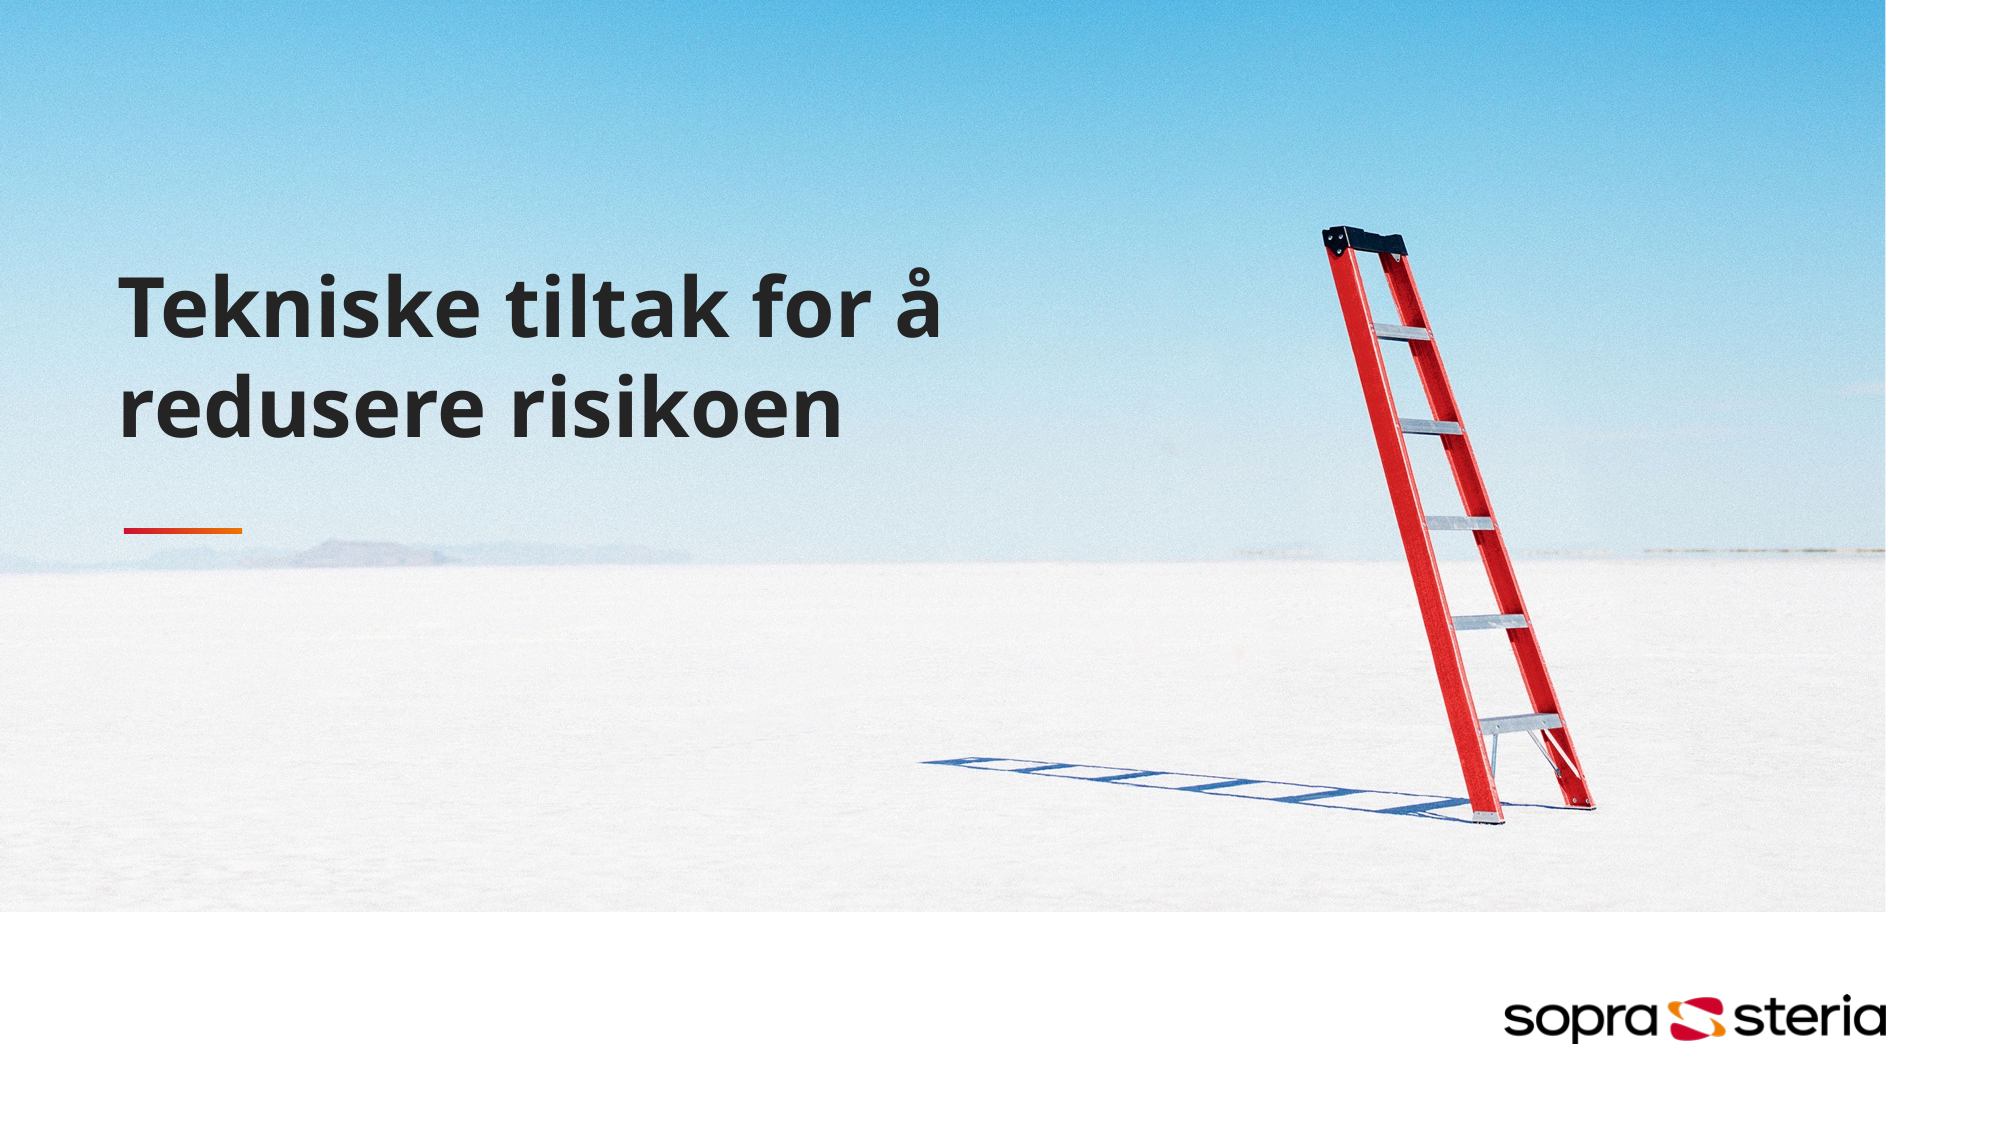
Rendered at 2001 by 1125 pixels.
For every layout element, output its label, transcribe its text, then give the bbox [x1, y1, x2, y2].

picture [1504, 994, 1886, 1044]
picture [0, 0, 1886, 912]
title Tekniske tiltak for å redusere risikoen [117, 129, 1122, 455]
